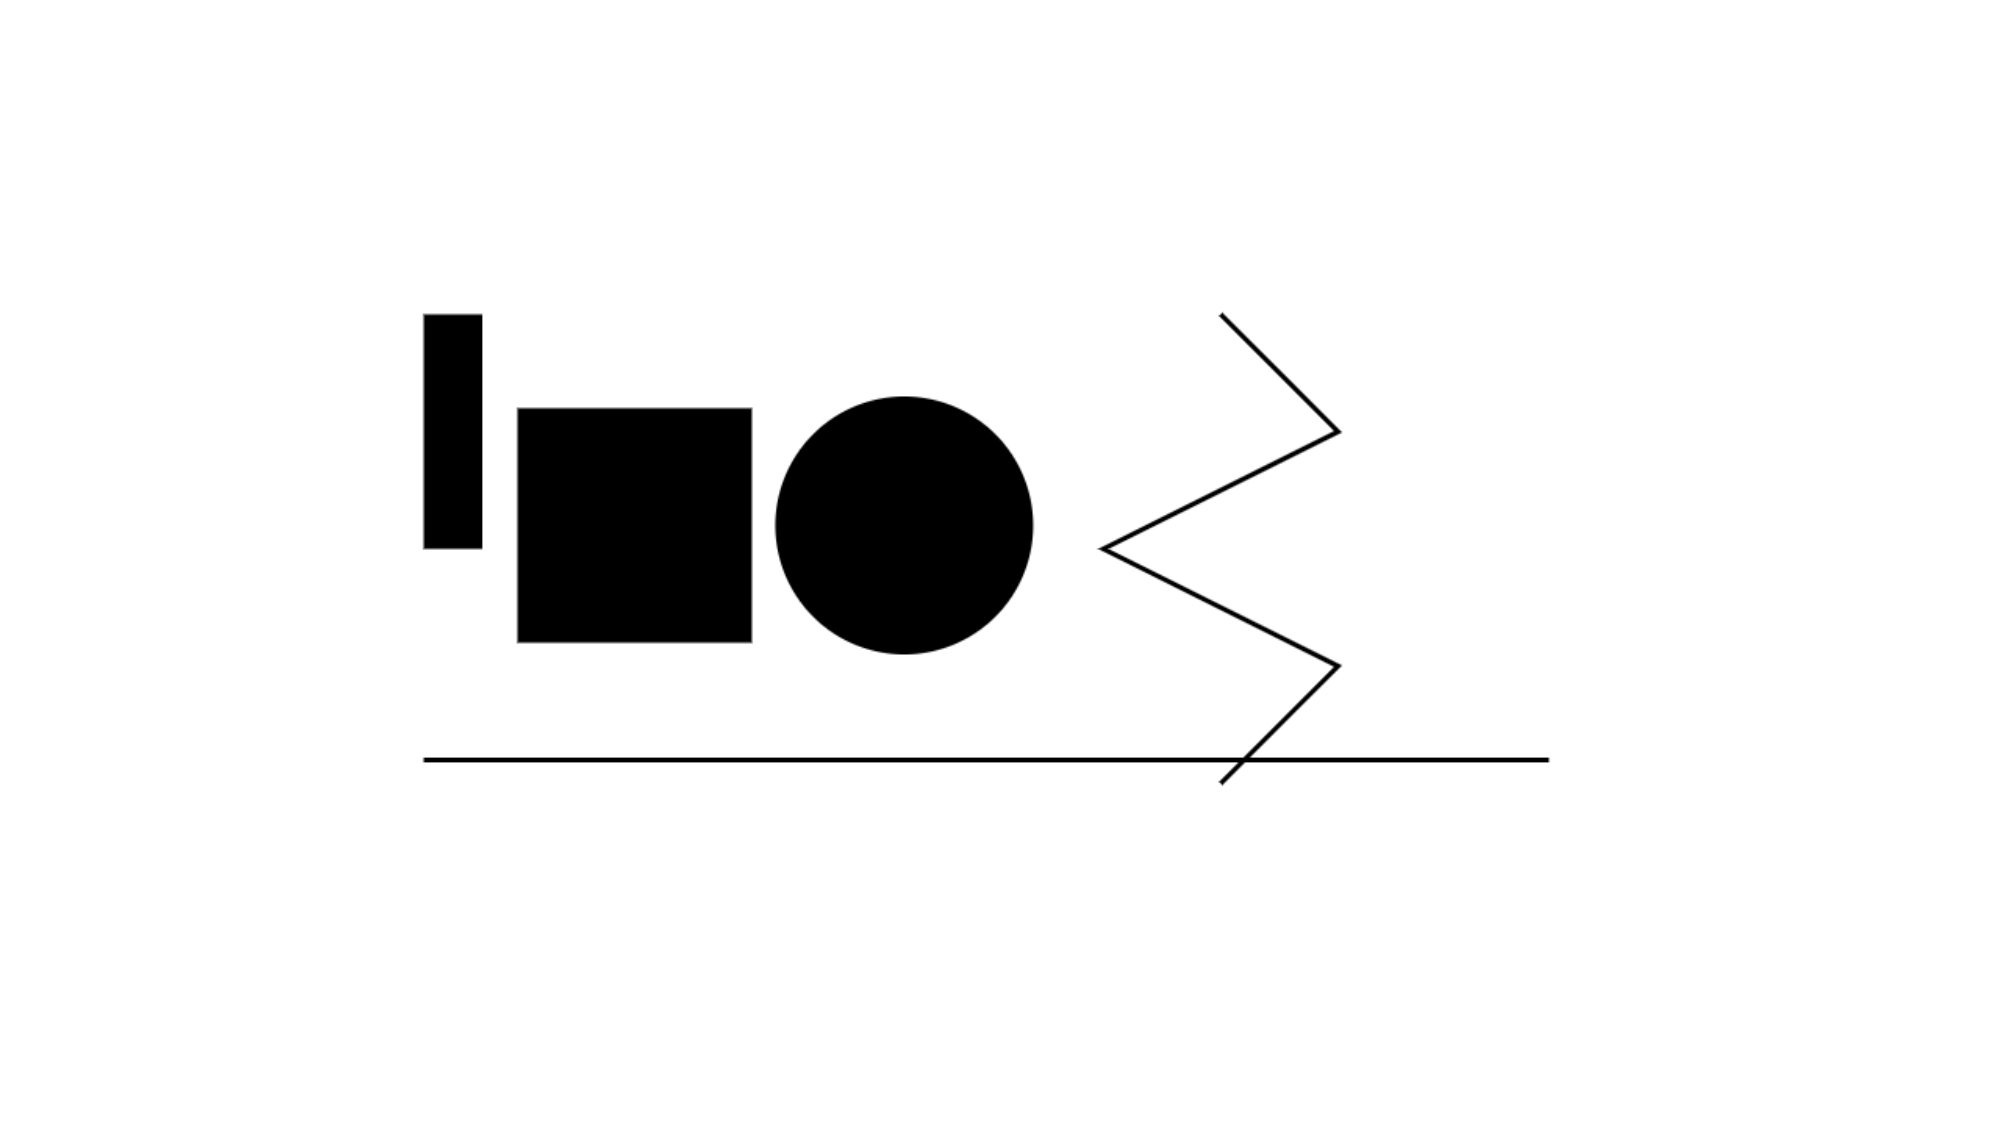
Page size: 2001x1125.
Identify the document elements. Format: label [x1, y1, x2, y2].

picture [406, 292, 1594, 833]
